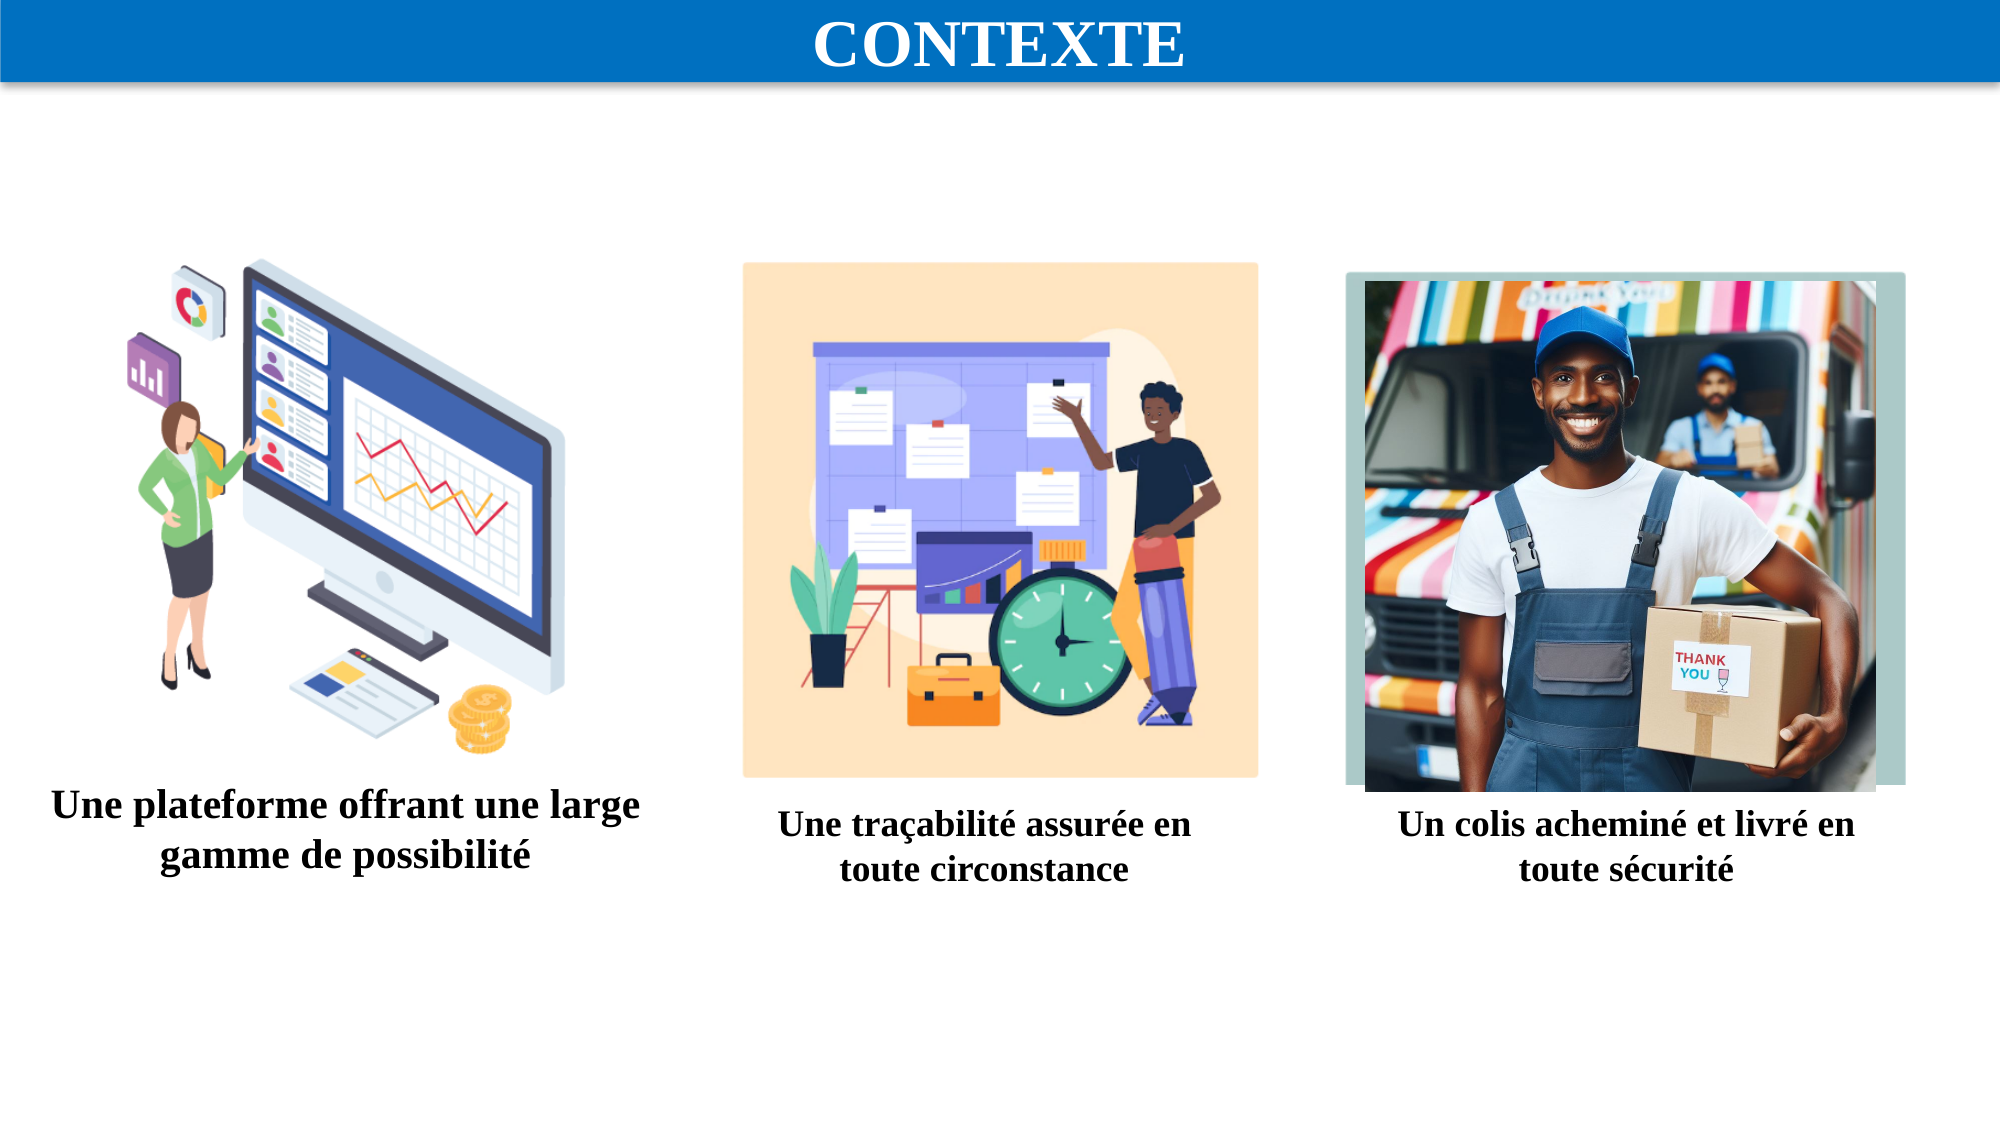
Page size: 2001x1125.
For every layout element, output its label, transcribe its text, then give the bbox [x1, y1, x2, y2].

picture [1364, 281, 1876, 793]
text_box CONTEXTE [0, 0, 2000, 84]
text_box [1338, 254, 1915, 898]
text_box Une plateforme offrant une large gamme de possibilité [19, 769, 673, 885]
picture [81, 241, 610, 770]
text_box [732, 254, 1269, 944]
